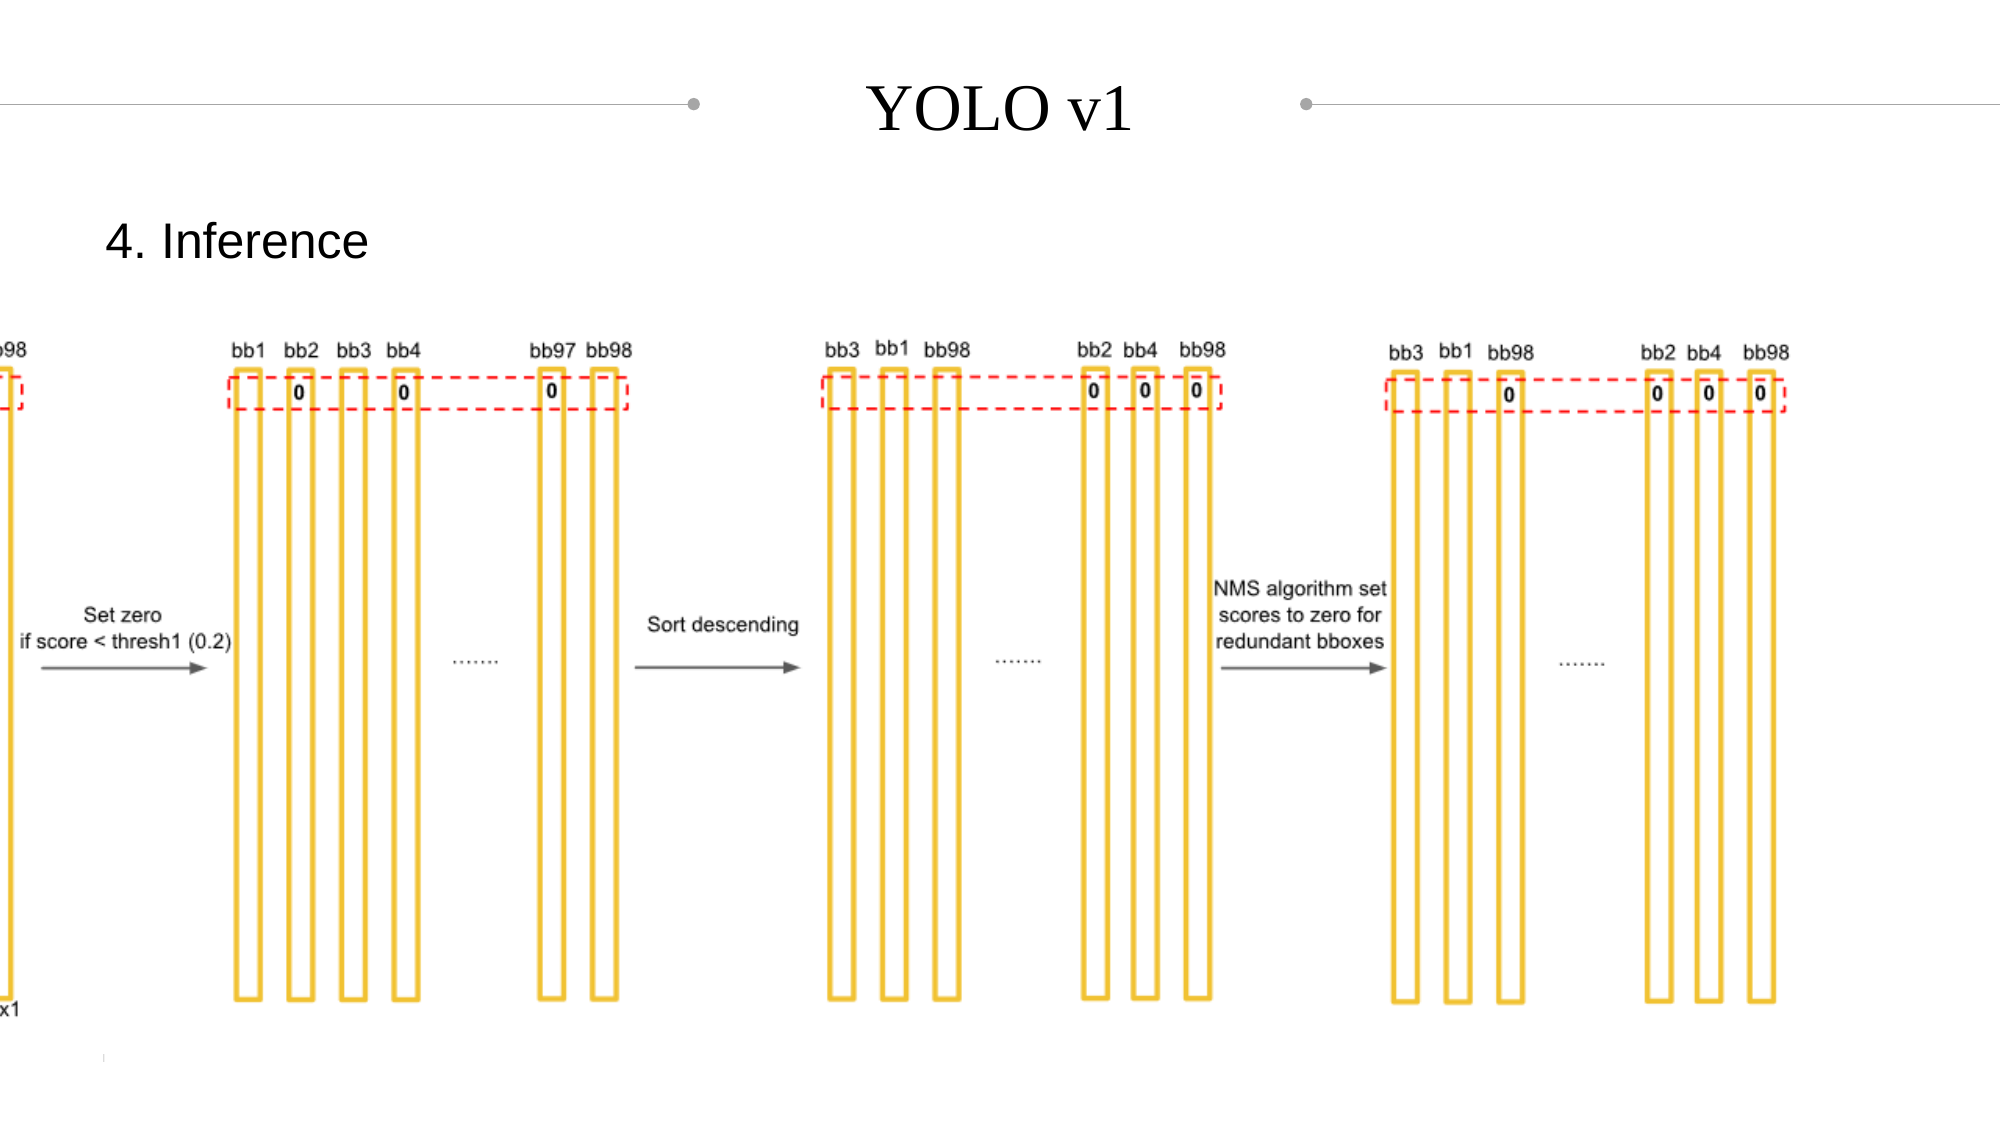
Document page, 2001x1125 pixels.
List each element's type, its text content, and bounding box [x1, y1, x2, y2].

text_box 4. Inference [90, 200, 1000, 276]
picture [0, 295, 1929, 1115]
text_box YOLO v1 [850, 56, 1150, 152]
